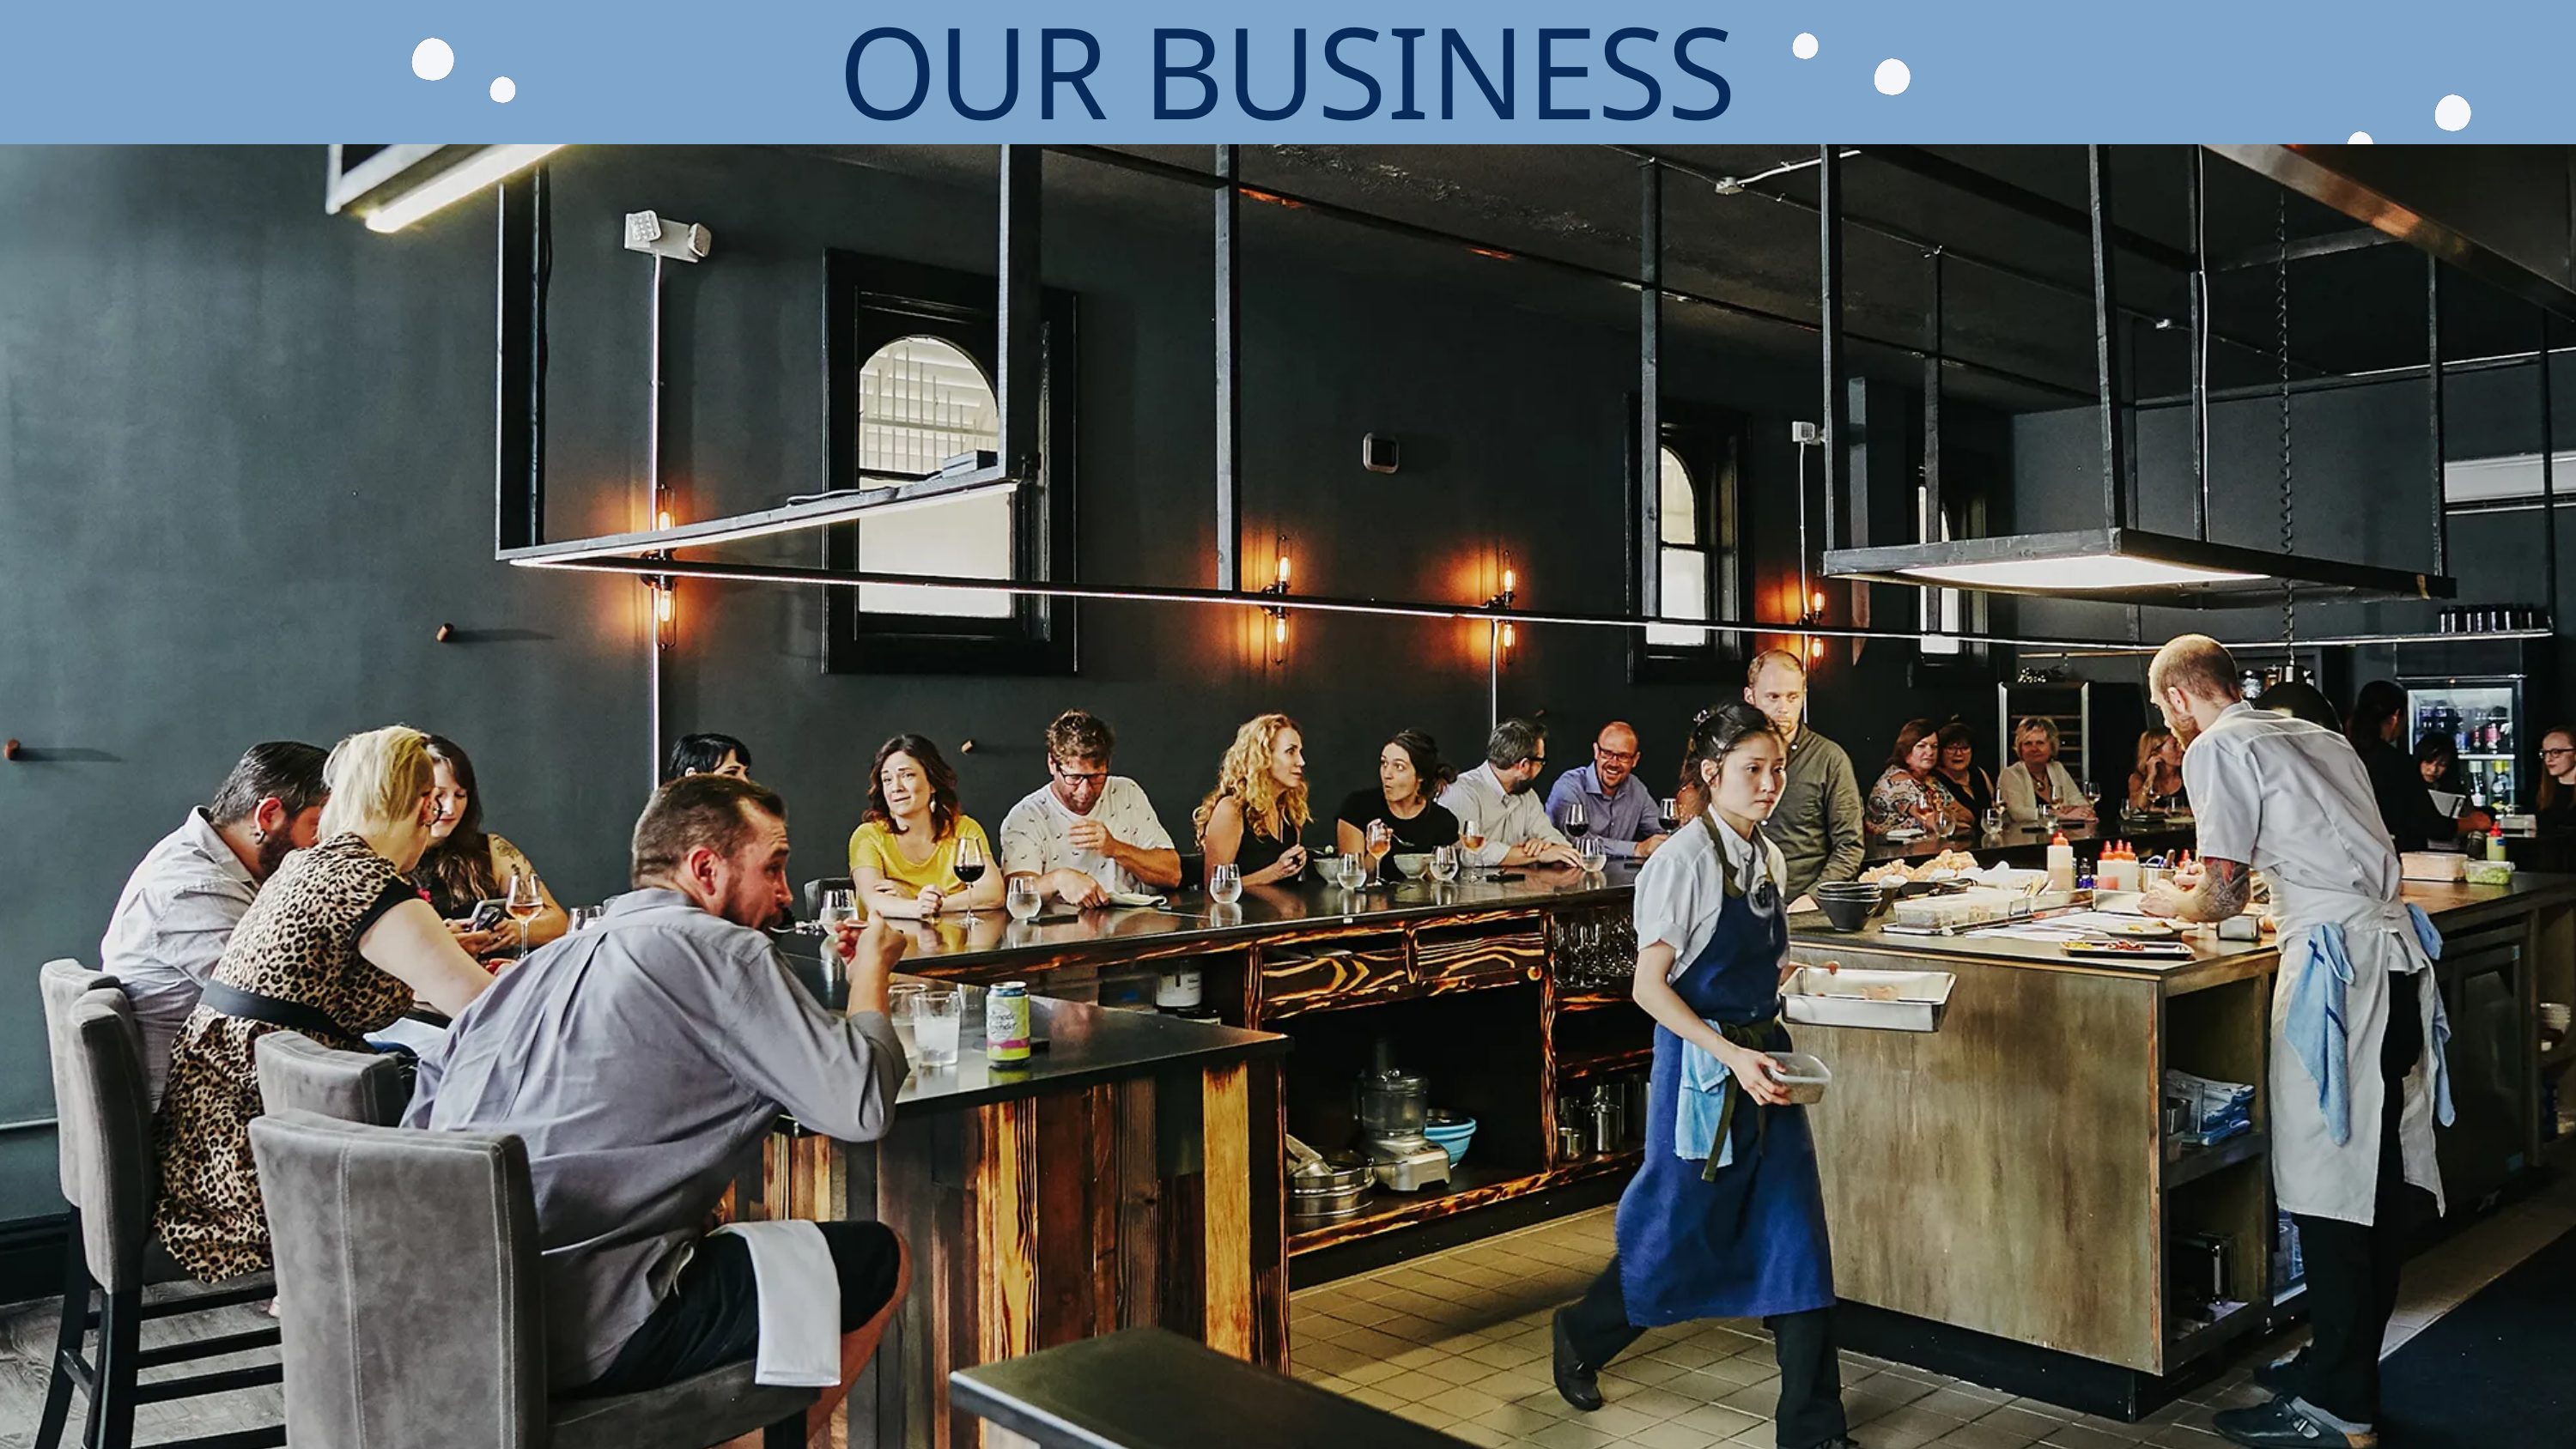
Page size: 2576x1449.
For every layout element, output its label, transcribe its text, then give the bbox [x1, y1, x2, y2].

text_box [0, 144, 2576, 1449]
text_box [2434, 94, 2471, 131]
text_box [2348, 131, 2373, 144]
text_box OUR BUSINESS [228, 26, 2348, 146]
